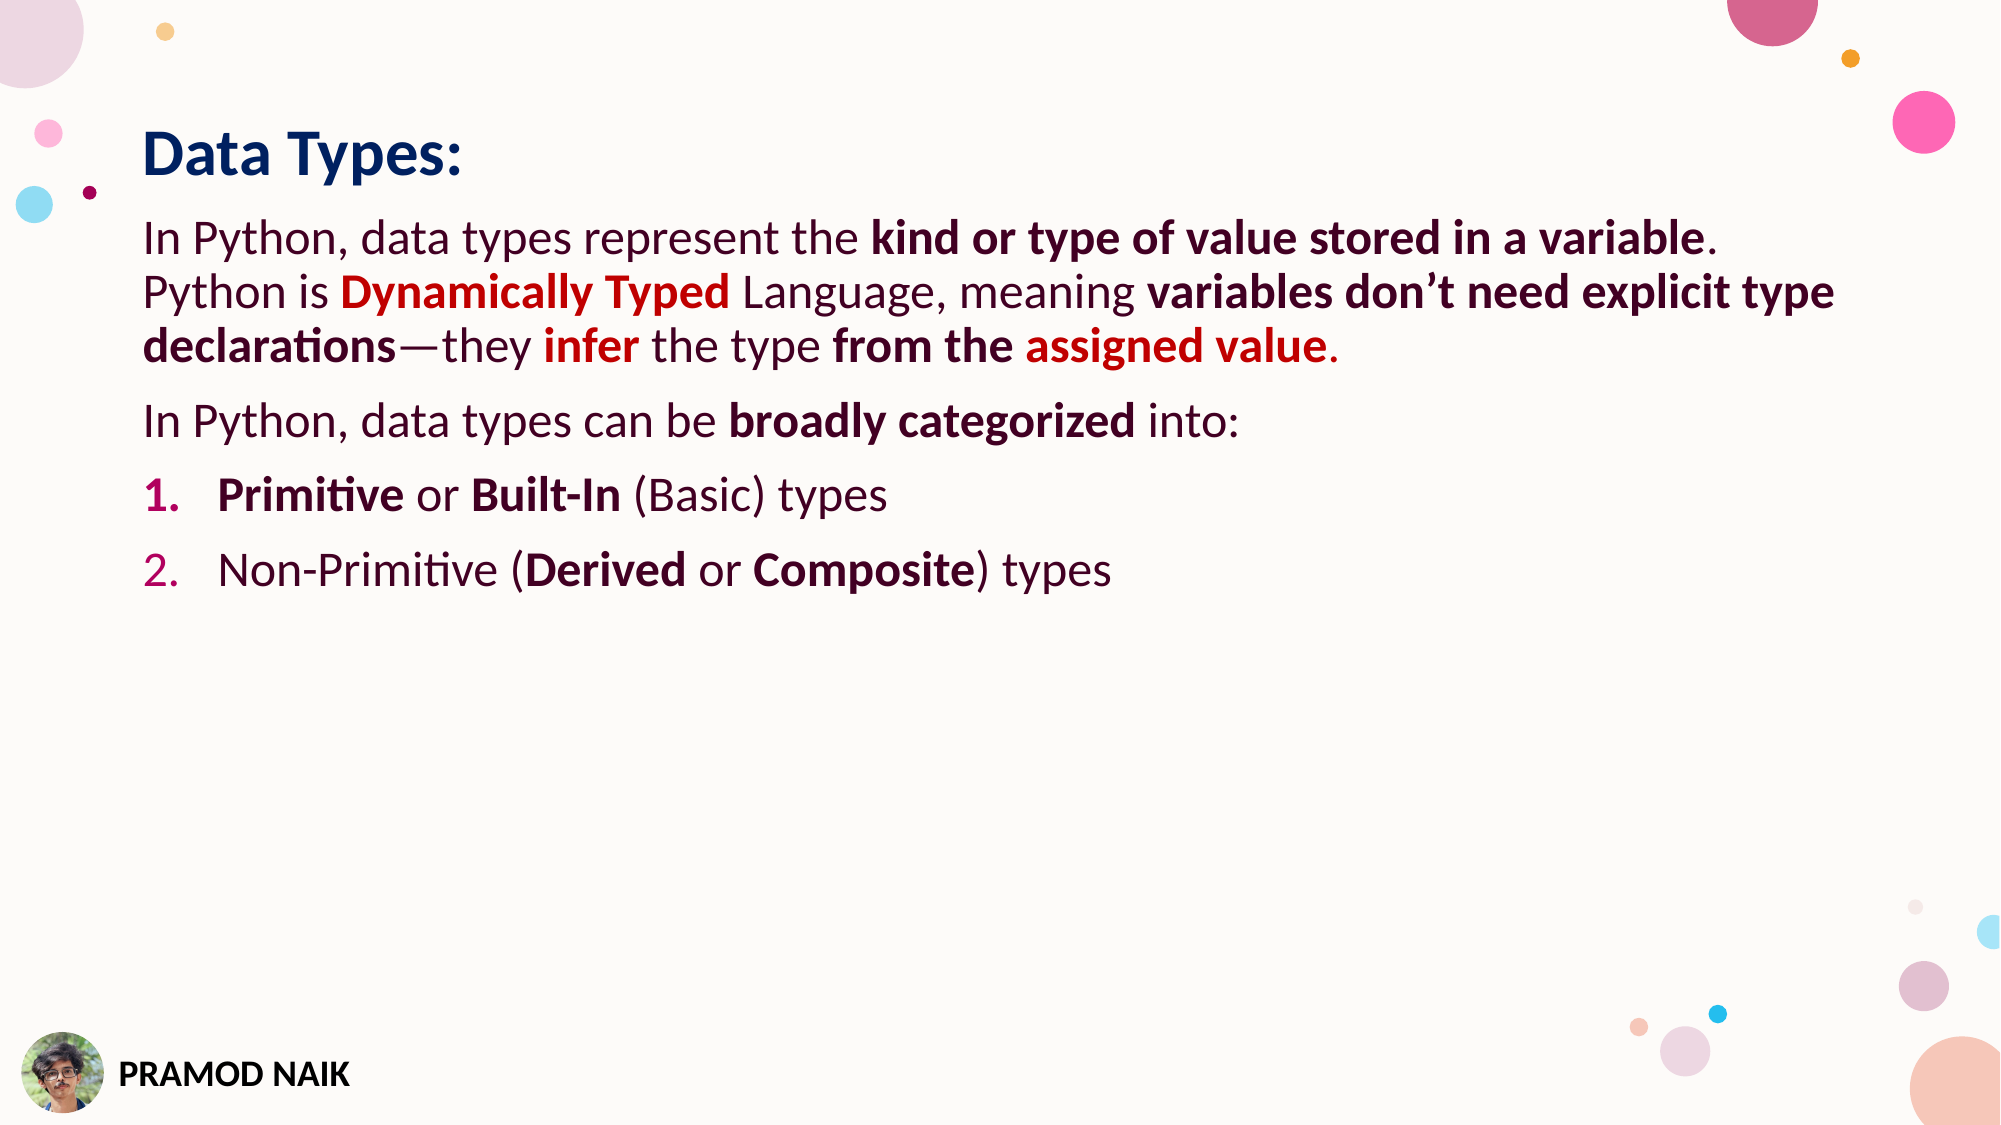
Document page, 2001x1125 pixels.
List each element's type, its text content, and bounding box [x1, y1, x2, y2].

picture [21, 1031, 104, 1114]
list Data Types: In Python, data types represent the kind or type of value stored in a variable. Python is Dynamically Typed Language, meaning variables don’t need explicit type declarations—they infer the type from the assigned value. In Python, data types can be broadly categorized into: Primitive or Built-In (Basic) types Non-Primitive (Derived or Composite) types [127, 110, 1877, 1014]
